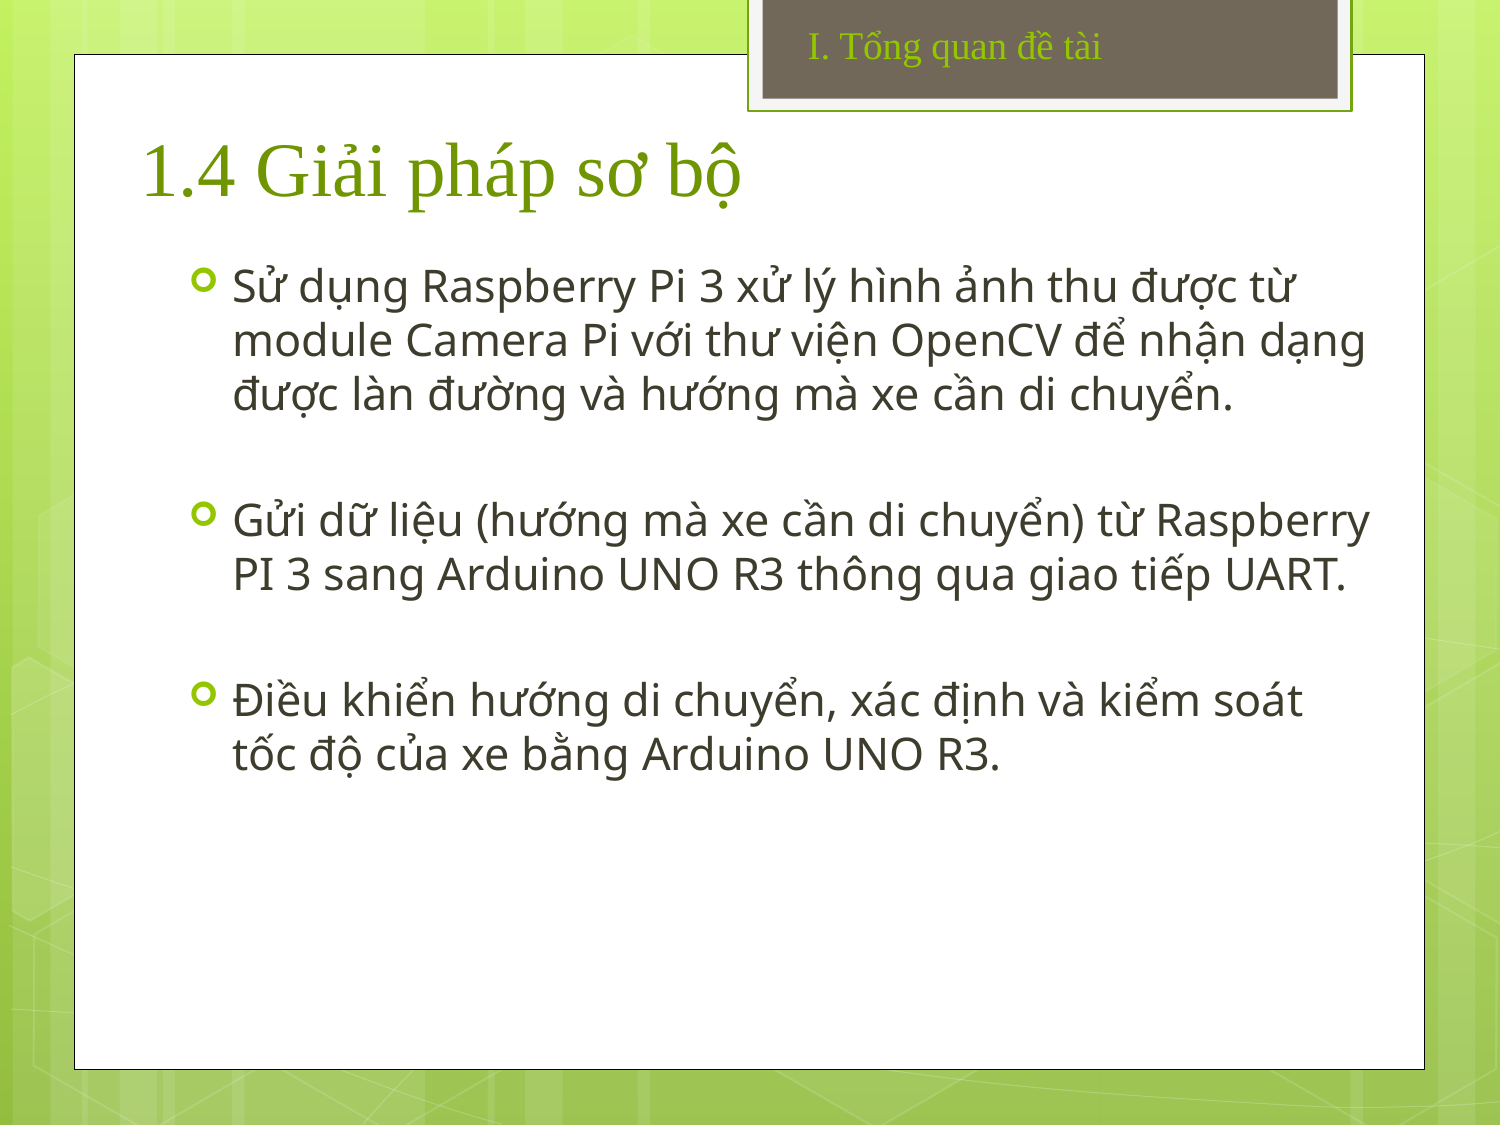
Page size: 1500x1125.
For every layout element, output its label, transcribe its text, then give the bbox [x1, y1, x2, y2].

text_box 1.4 Giải pháp sơ bộ [125, 118, 913, 219]
text_box Sử dụng Raspberry Pi 3 xử lý hình ảnh thu được từ module Camera Pi với thư viện OpenCV để nhận dạng được làn đường và hướng mà xe cần di chuyển. Gửi dữ liệu (hướng mà xe cần di chuyển) từ Raspberry PI 3 sang Arduino UNO R3 thông qua giao tiếp UART. Điều khiển hướng di chuyển, xác định và kiểm soát tốc độ của xe bằng Arduino UNO R3. [162, 249, 1388, 826]
text_box I. Tổng quan đề tài [792, 12, 1325, 75]
